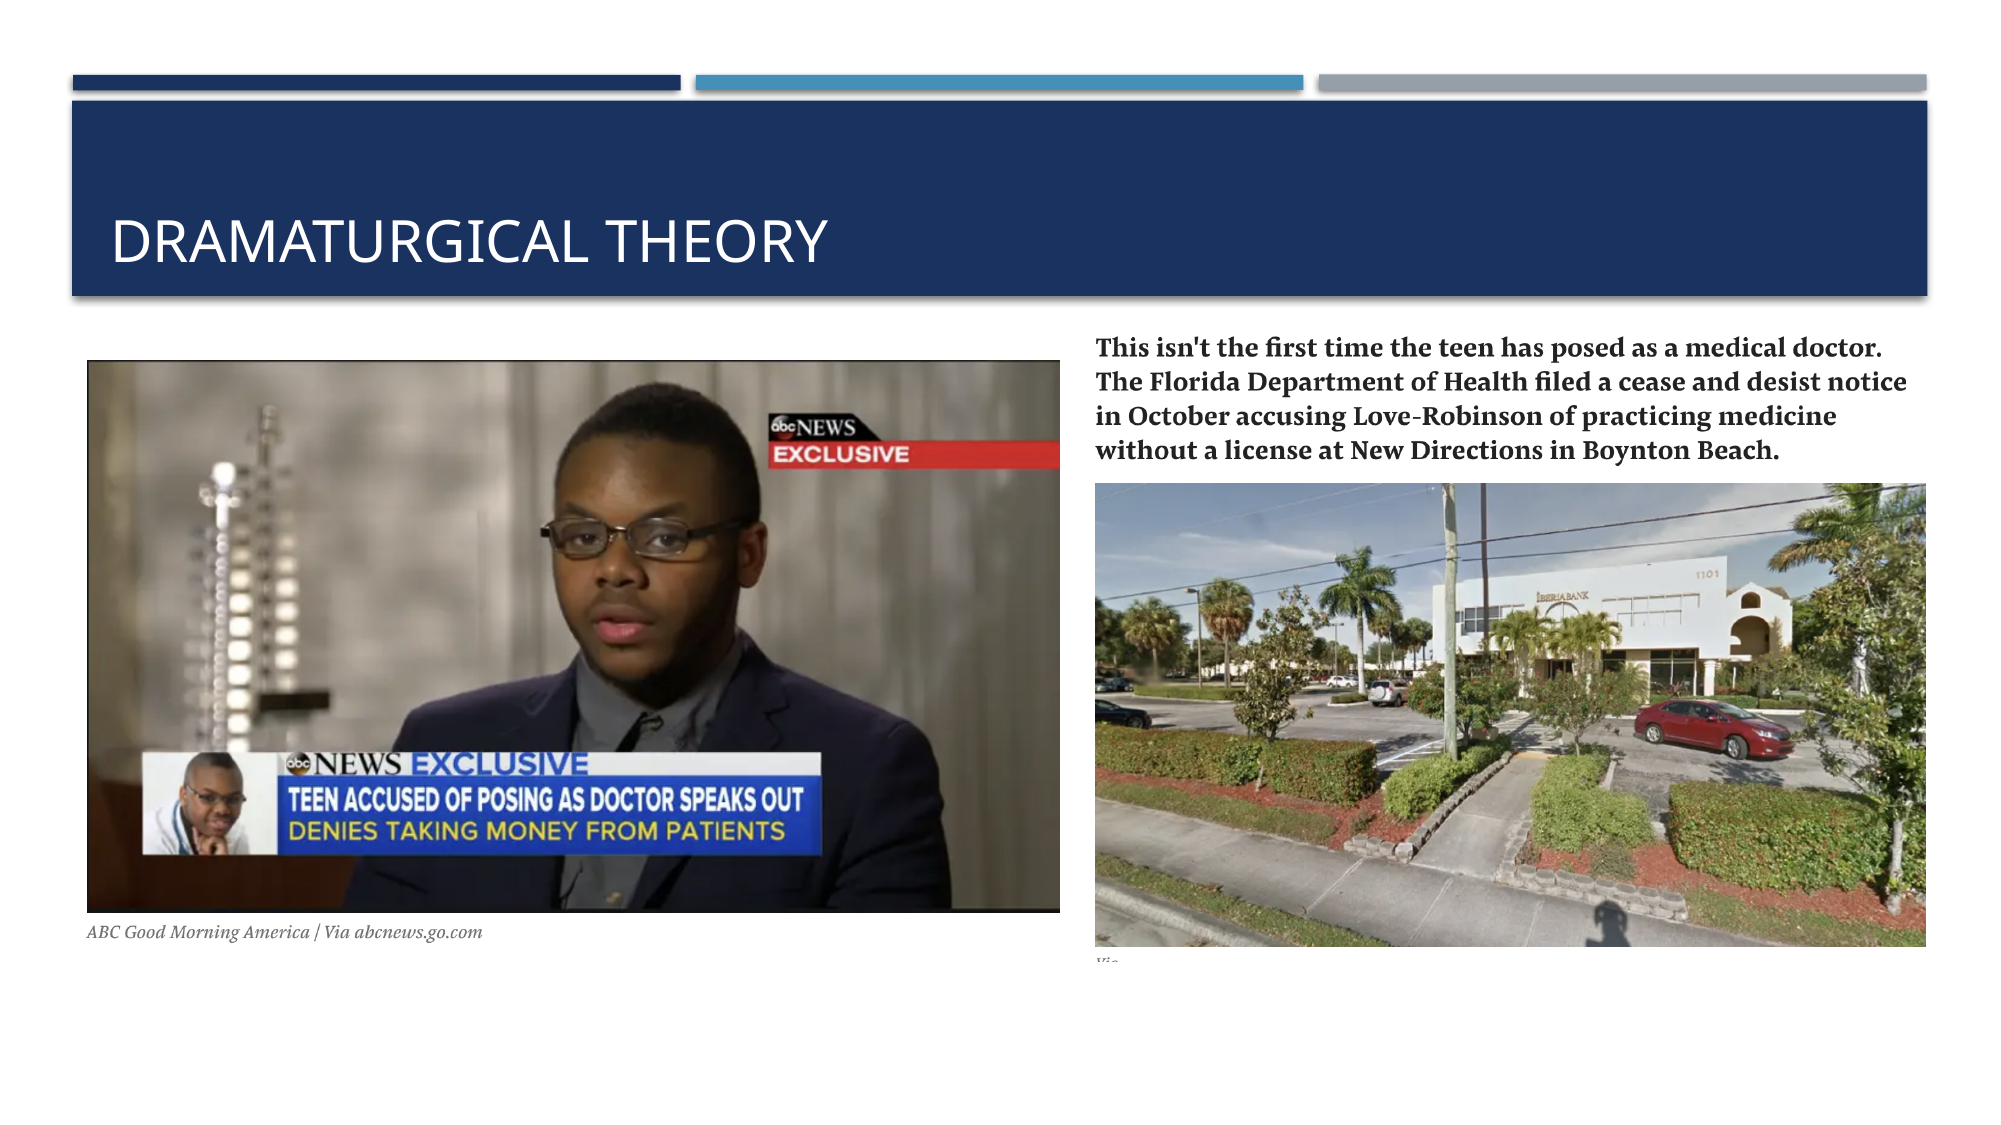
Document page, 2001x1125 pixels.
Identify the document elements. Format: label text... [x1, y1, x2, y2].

title Dramaturgical Theory [95, 115, 1905, 282]
picture [1077, 323, 1937, 962]
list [63, 340, 1071, 945]
